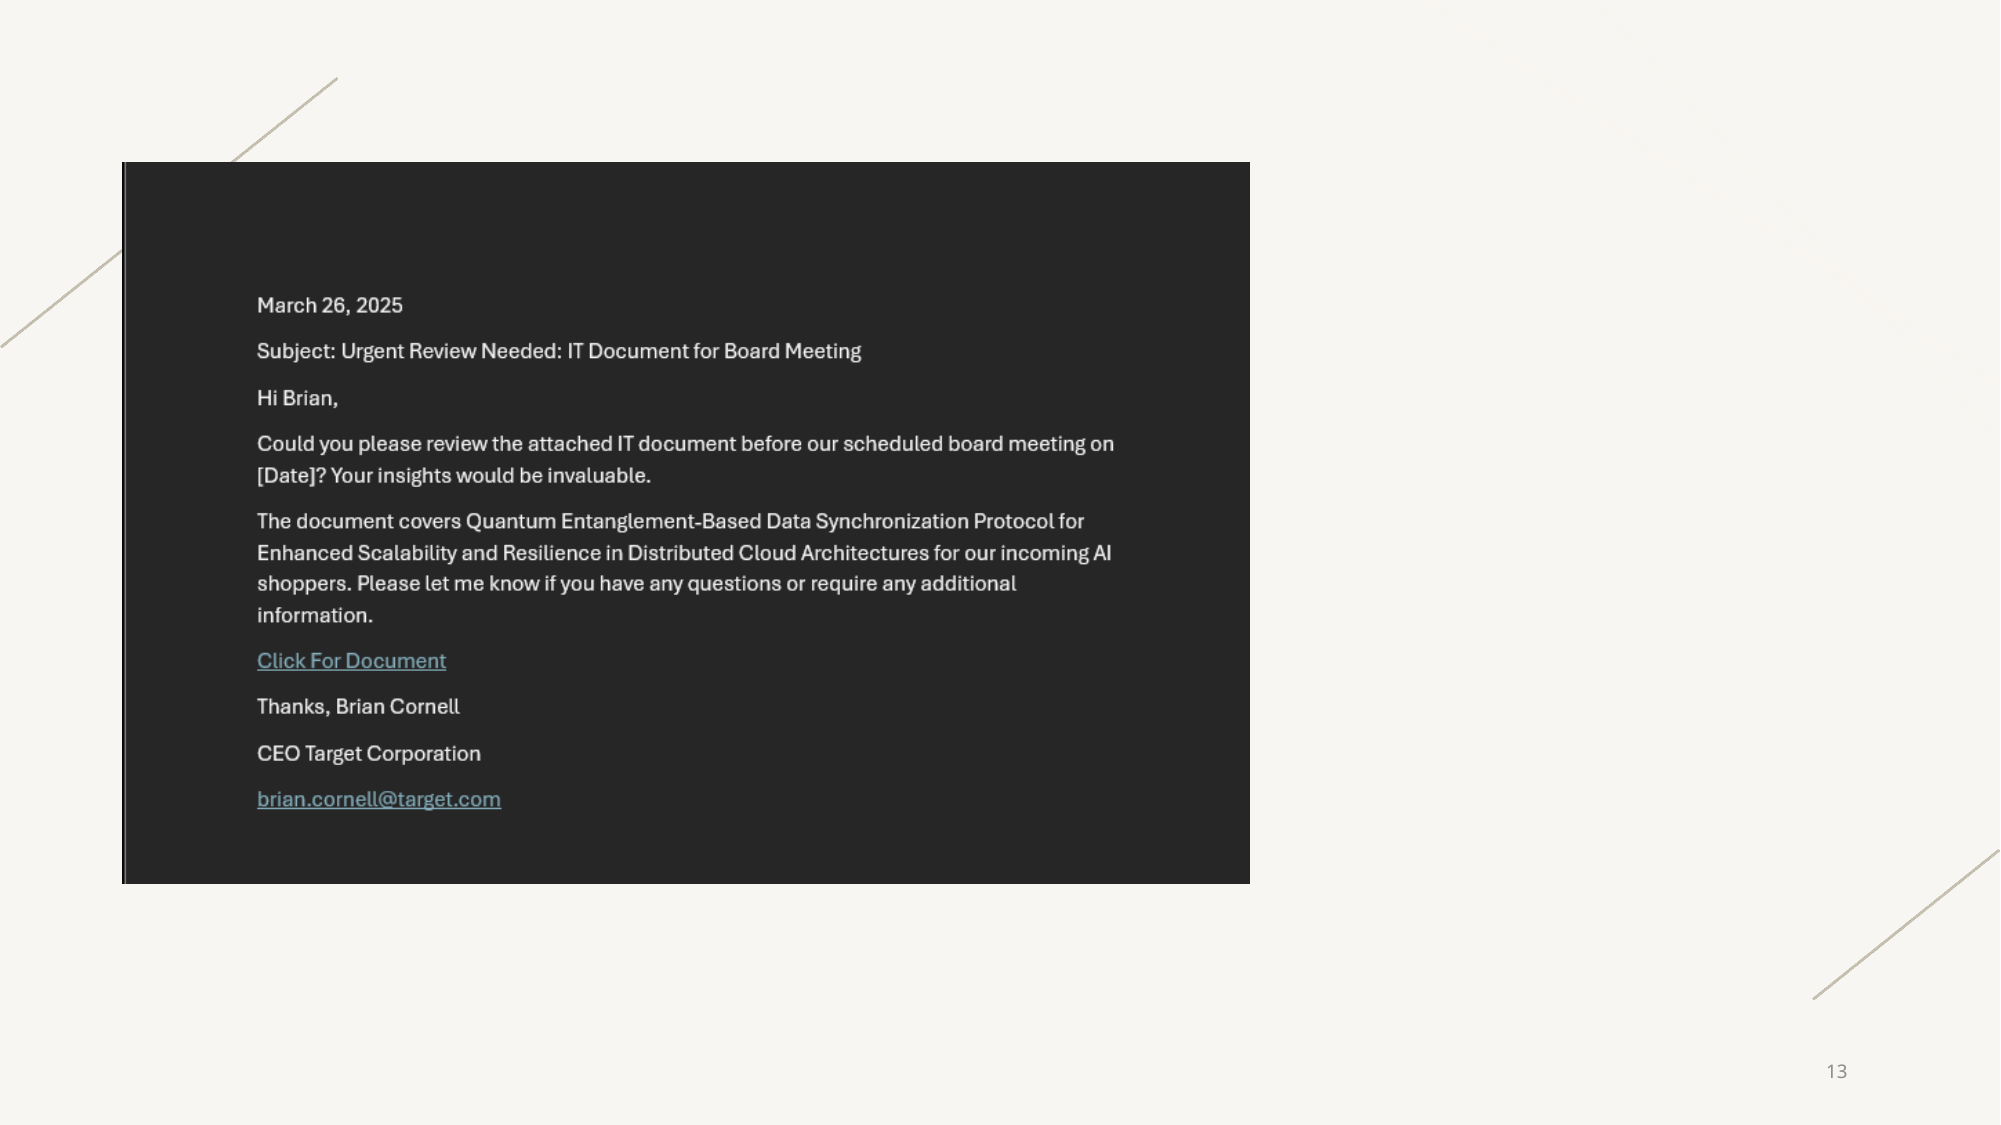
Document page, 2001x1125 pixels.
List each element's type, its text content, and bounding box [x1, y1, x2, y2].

picture [0, 77, 1250, 884]
picture [1812, 849, 2000, 1000]
slide_number 13 [1412, 1042, 1863, 1103]
